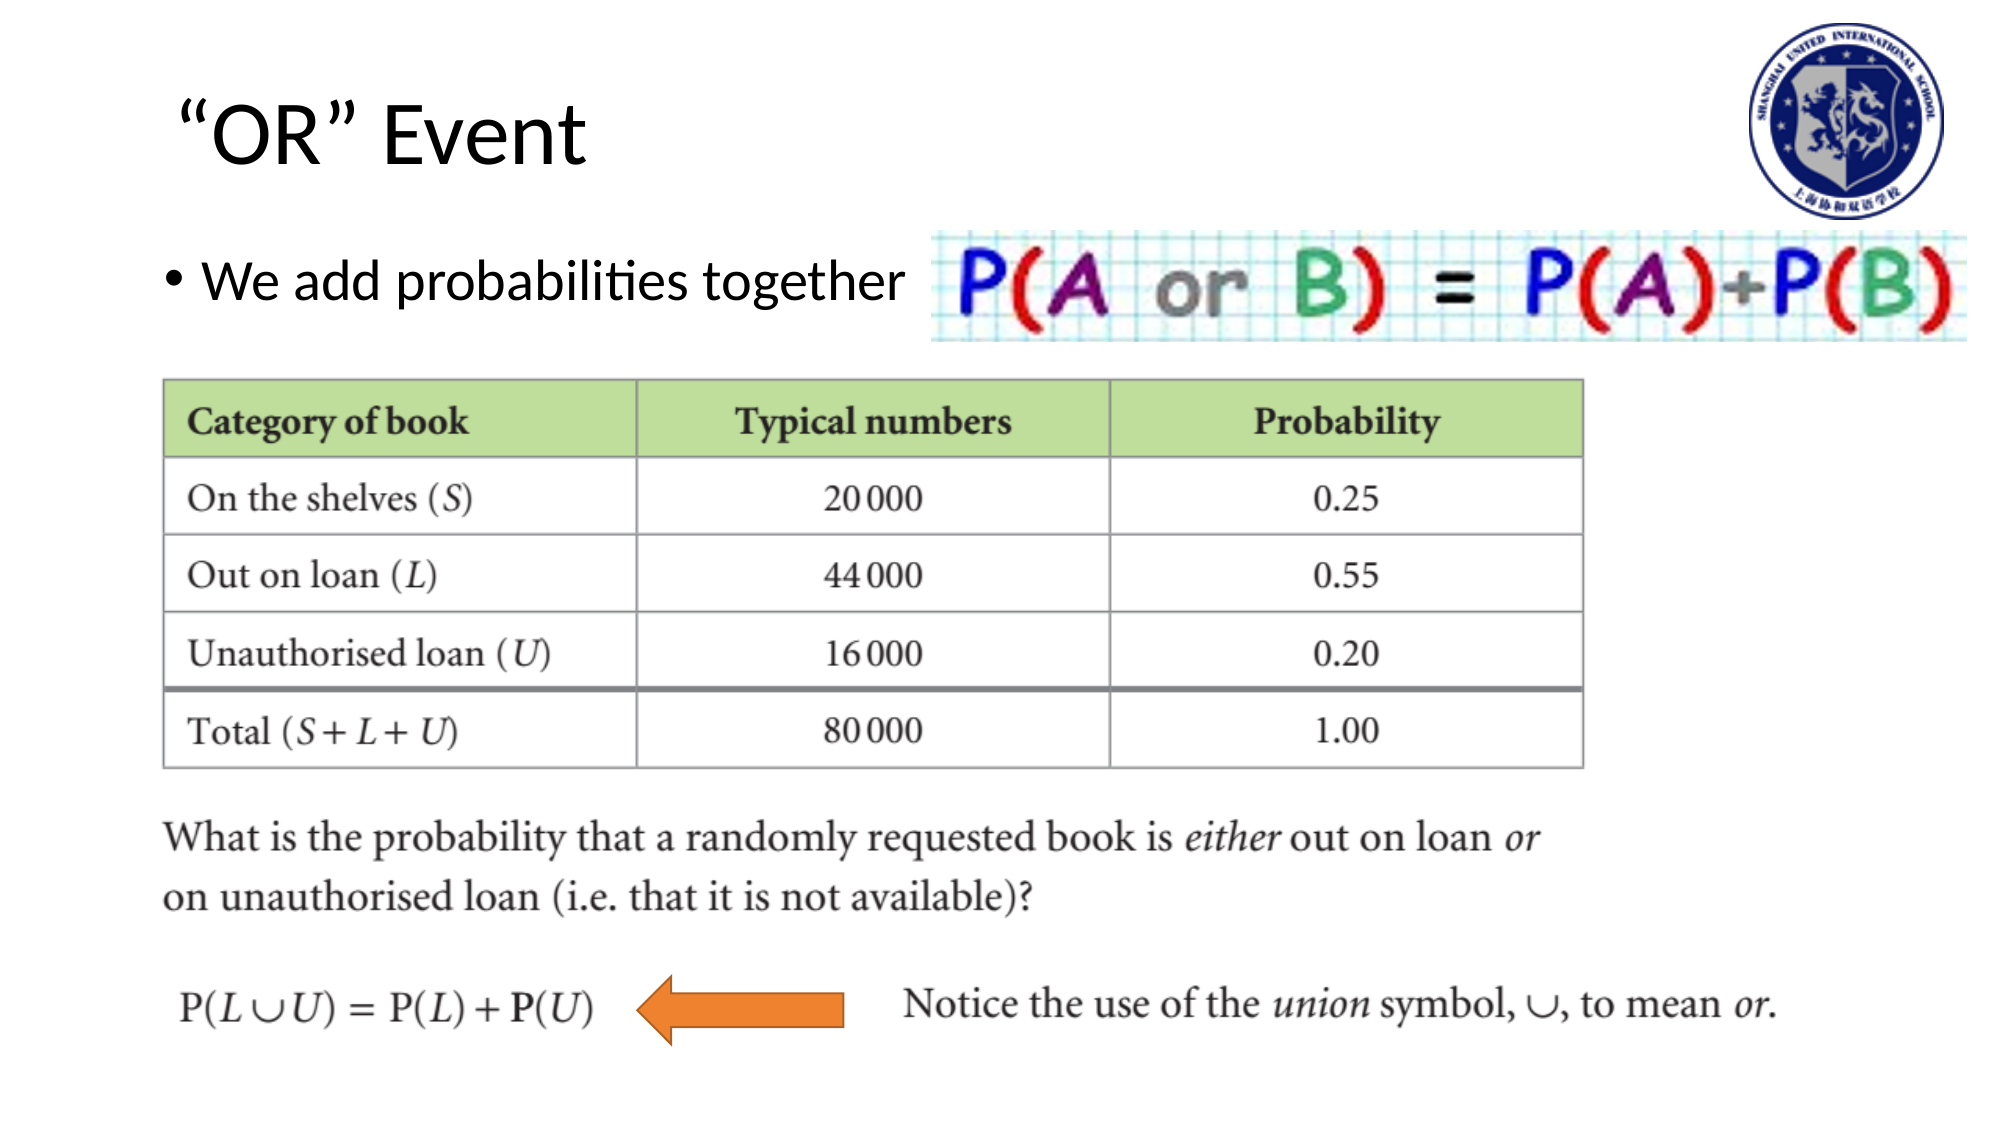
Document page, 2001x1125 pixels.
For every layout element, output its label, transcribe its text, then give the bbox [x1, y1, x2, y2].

text_box [635, 973, 842, 1047]
picture [931, 229, 1967, 342]
picture [1749, 23, 1944, 220]
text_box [842, 955, 1782, 1045]
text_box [166, 975, 623, 1045]
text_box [148, 361, 1600, 926]
list We add probabilities together [149, 242, 1874, 957]
title “OR” Event [137, 59, 1863, 210]
